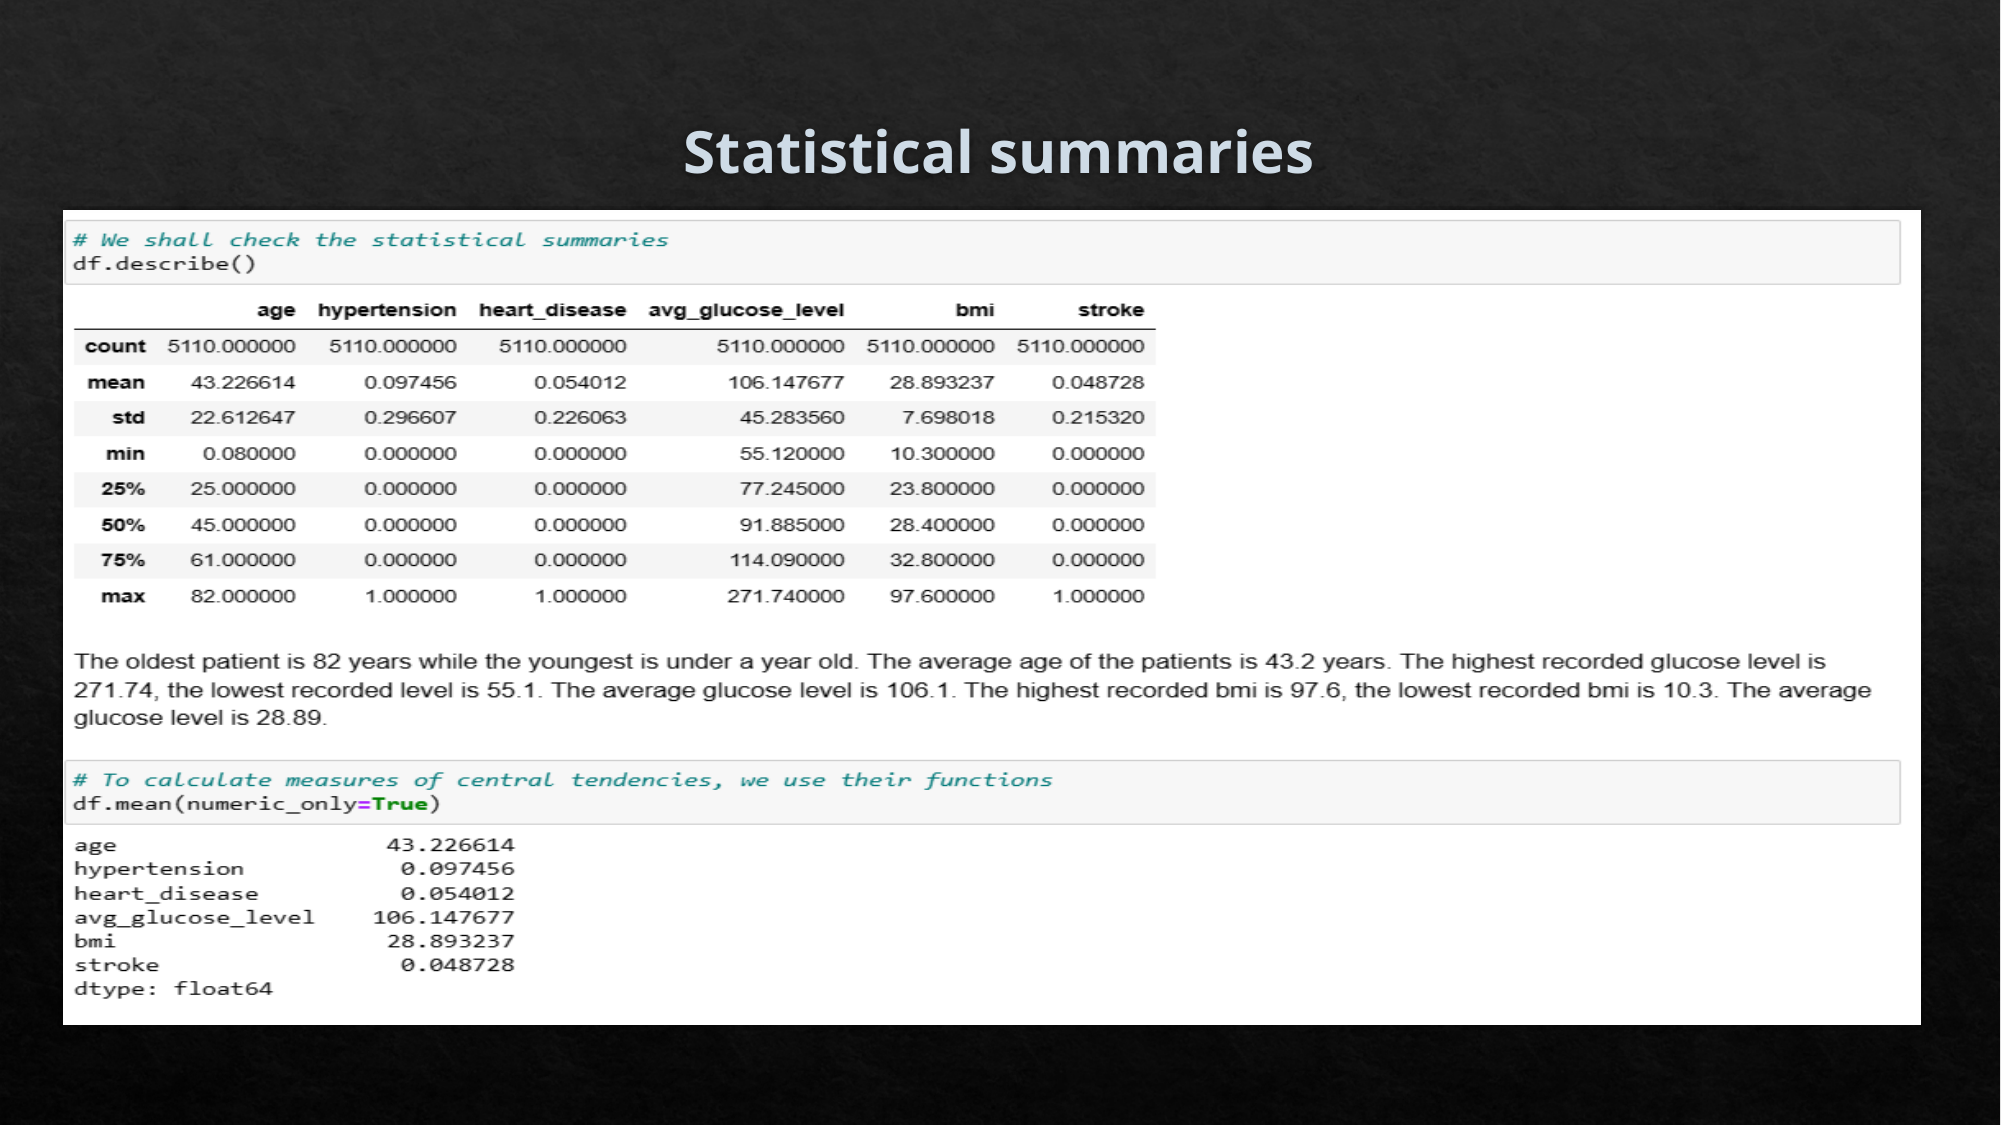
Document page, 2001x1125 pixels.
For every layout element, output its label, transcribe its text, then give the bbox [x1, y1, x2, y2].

title Statistical summaries [149, 99, 1849, 205]
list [62, 210, 1921, 1026]
